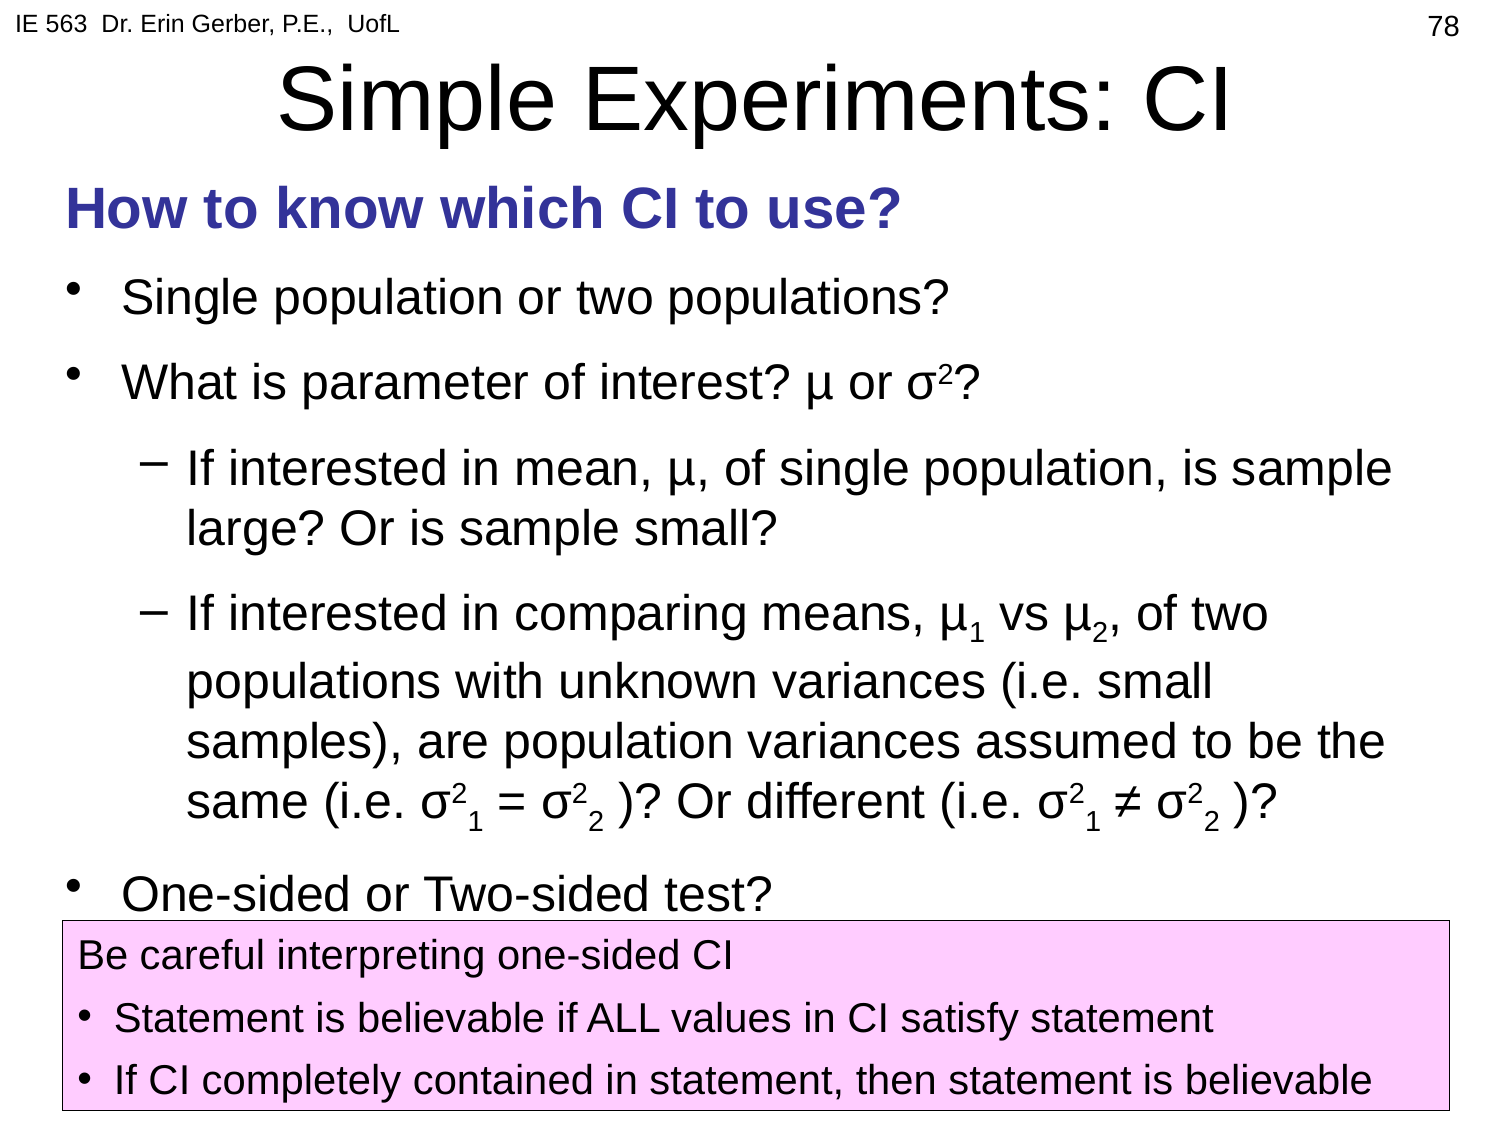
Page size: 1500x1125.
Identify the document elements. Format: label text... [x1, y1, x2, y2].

list How to know which CI to use? Single population or two populations? What is parameter of interest? µ or σ2? If interested in mean, µ, of single population, is sample large? Or is sample small? If interested in comparing means, µ1 vs µ2, of two populations with unknown variances (i.e. small samples), are population variances assumed to be the same (i.e. σ21 = σ22 )? Or different (i.e. σ21 ≠ σ22 )? One-sided or Two-sided test? [49, 162, 1438, 988]
slide_number 78 [1124, 0, 1476, 79]
footer IE 563 Dr. Erin Gerber, P.E., UofL [0, 0, 626, 79]
title Simple Experiments: CI [62, 0, 1451, 188]
text_box Be careful interpreting one-sided CI Statement is believable if ALL values in CI satisfy statement If CI completely contained in statement, then statement is believable [62, 920, 1450, 1111]
